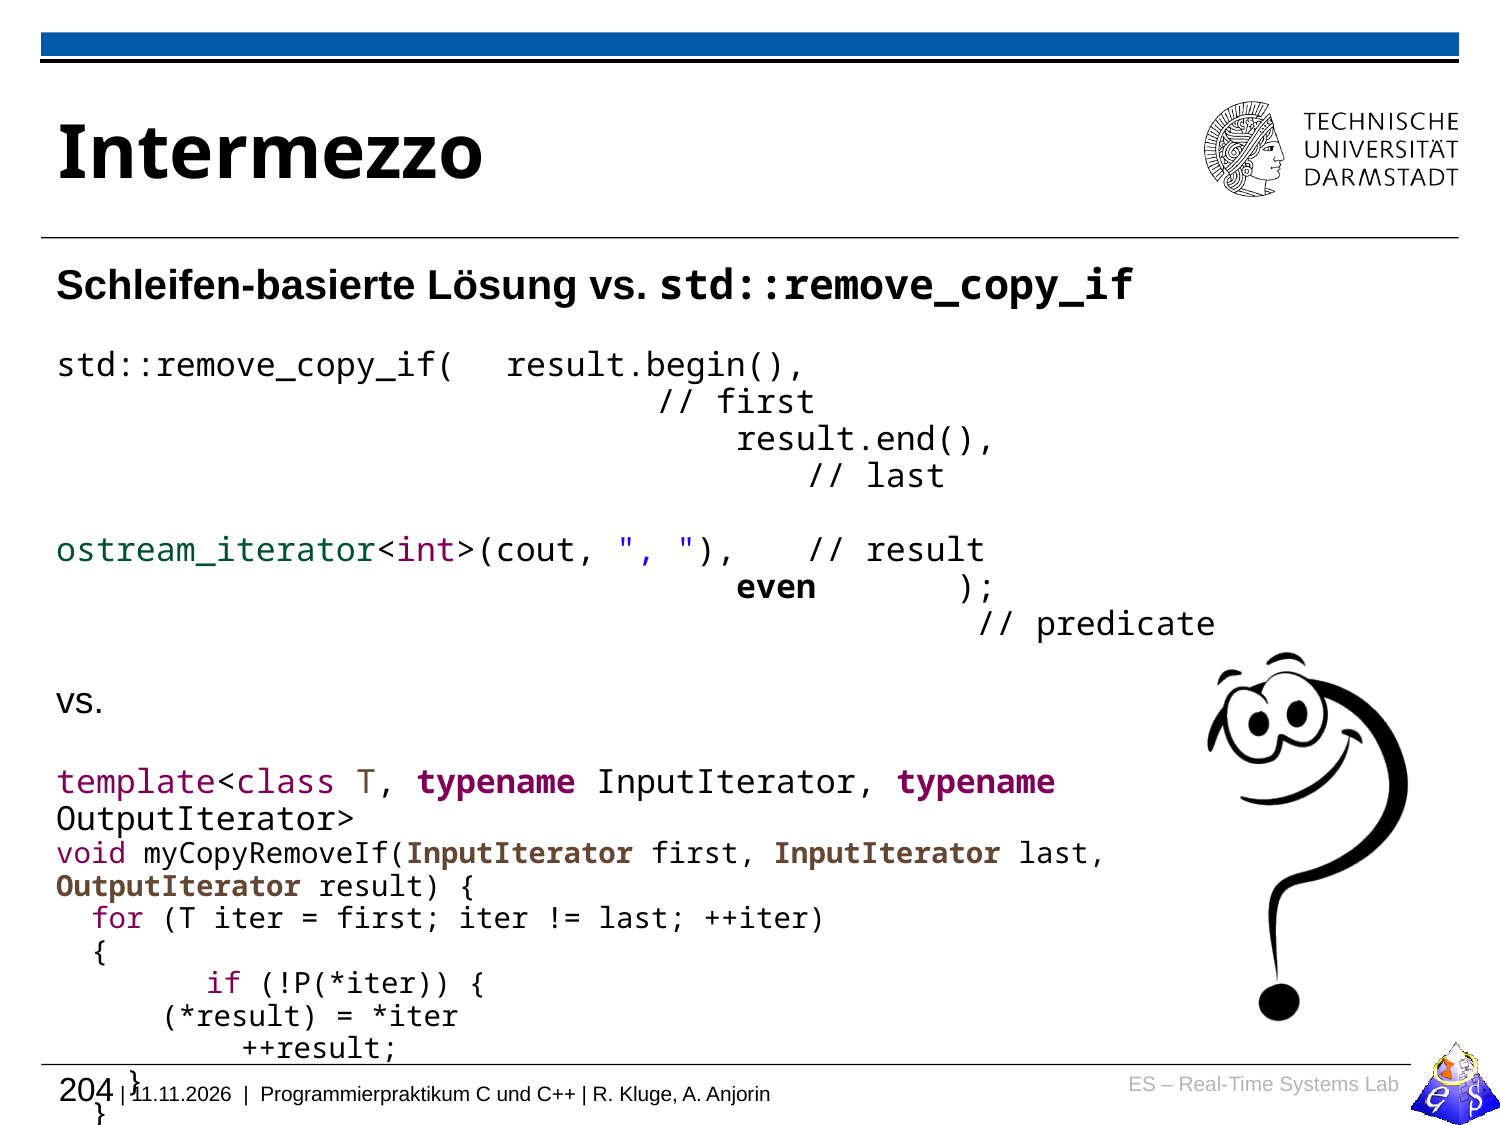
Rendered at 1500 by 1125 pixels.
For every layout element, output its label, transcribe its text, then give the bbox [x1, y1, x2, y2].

title Intermezzo [58, 80, 1187, 218]
picture [1187, 84, 1483, 214]
text_box Schleifen-basierte Lösung vs. std::remove_copy_if std::remove_copy_if( result.begin(), // first result.end(), // last ostream_iterator<int>(cout, ", "), // result even ); // predicate vs. template<class T, typename InputIterator, typename OutputIterator> void myCopyRemoveIf(InputIterator first, InputIterator last, OutputIterator result) { for (T iter = first; iter != last; ++iter) { if (!P(*iter)) { (*result) = *iter ++result; } } } Was ist "schöner"? Was ist fehleranfälliger? Was ist kompakter? [41, 255, 1270, 1125]
picture [1270, 645, 1483, 1024]
picture [1411, 1041, 1500, 1125]
